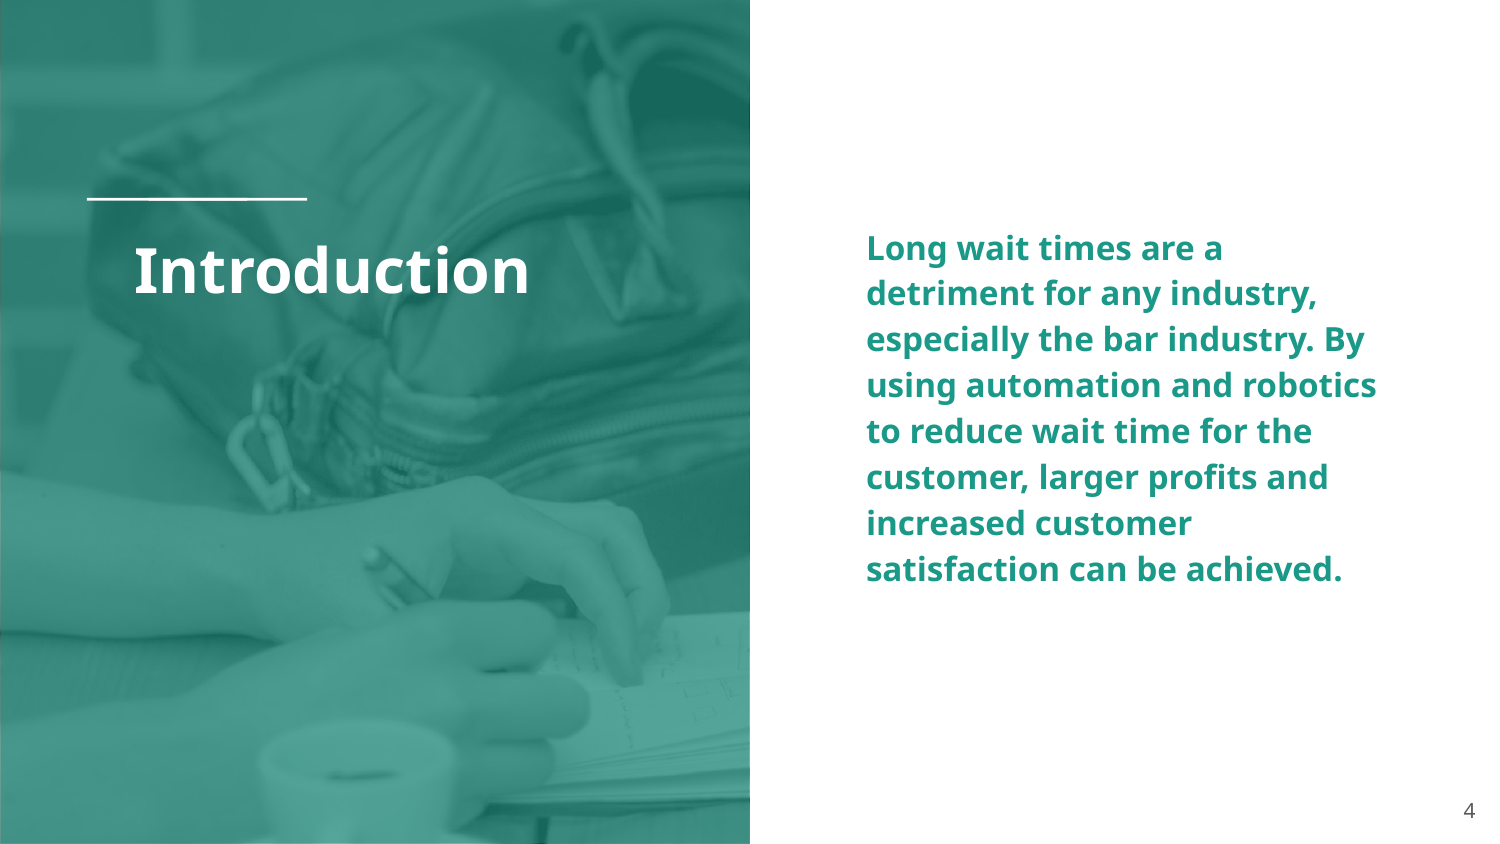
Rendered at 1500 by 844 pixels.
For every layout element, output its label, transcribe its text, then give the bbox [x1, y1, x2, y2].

list Long wait times are a detriment for any industry, especially the bar industry. By using automation and robotics to reduce wait time for the customer, larger profits and increased customer satisfaction can be achieved. [851, 205, 1405, 702]
title Introduction [119, 216, 662, 494]
slide_number ‹#› [1400, 779, 1491, 844]
